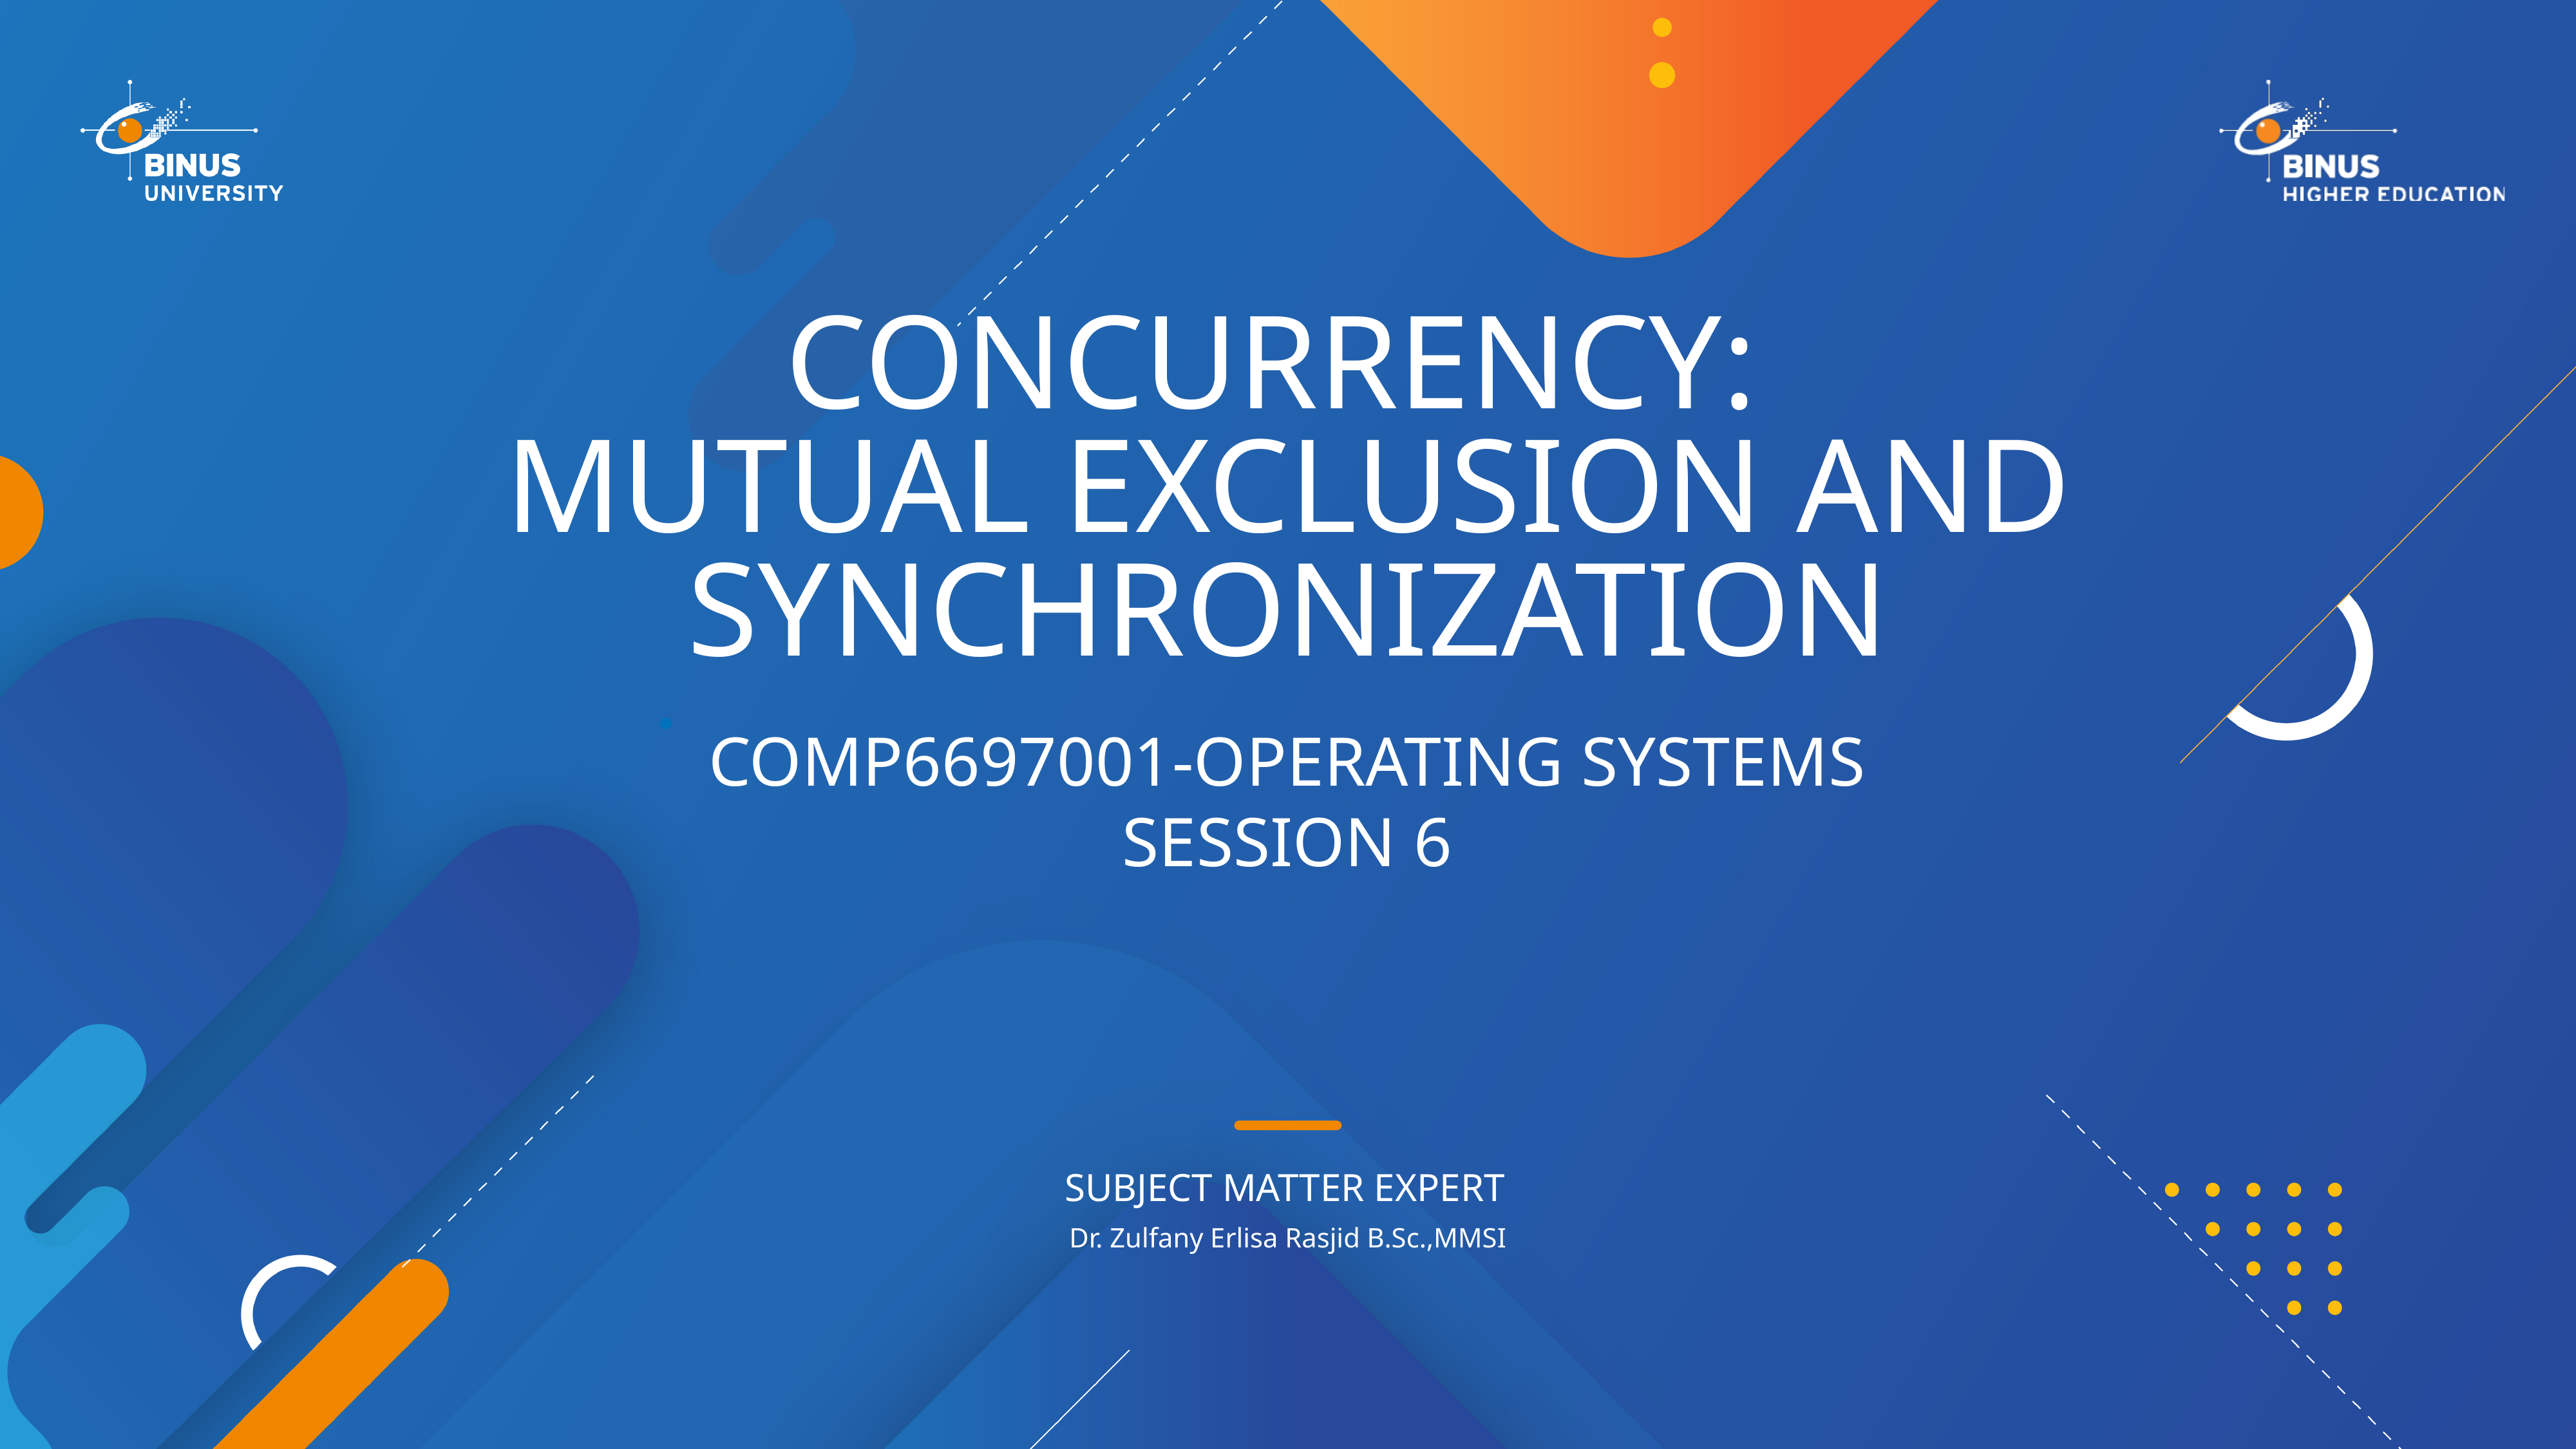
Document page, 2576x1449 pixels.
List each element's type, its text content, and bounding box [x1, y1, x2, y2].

picture [0, 0, 2576, 1449]
title Concurrency: Mutual Exclusion and Synchronization [127, 271, 2449, 687]
list Dr. Zulfany Erlisa Rasjid B.Sc.,MMSI [1014, 1218, 1562, 1298]
list COMP6697001-Operating Systems Session 6 [126, 713, 2448, 916]
